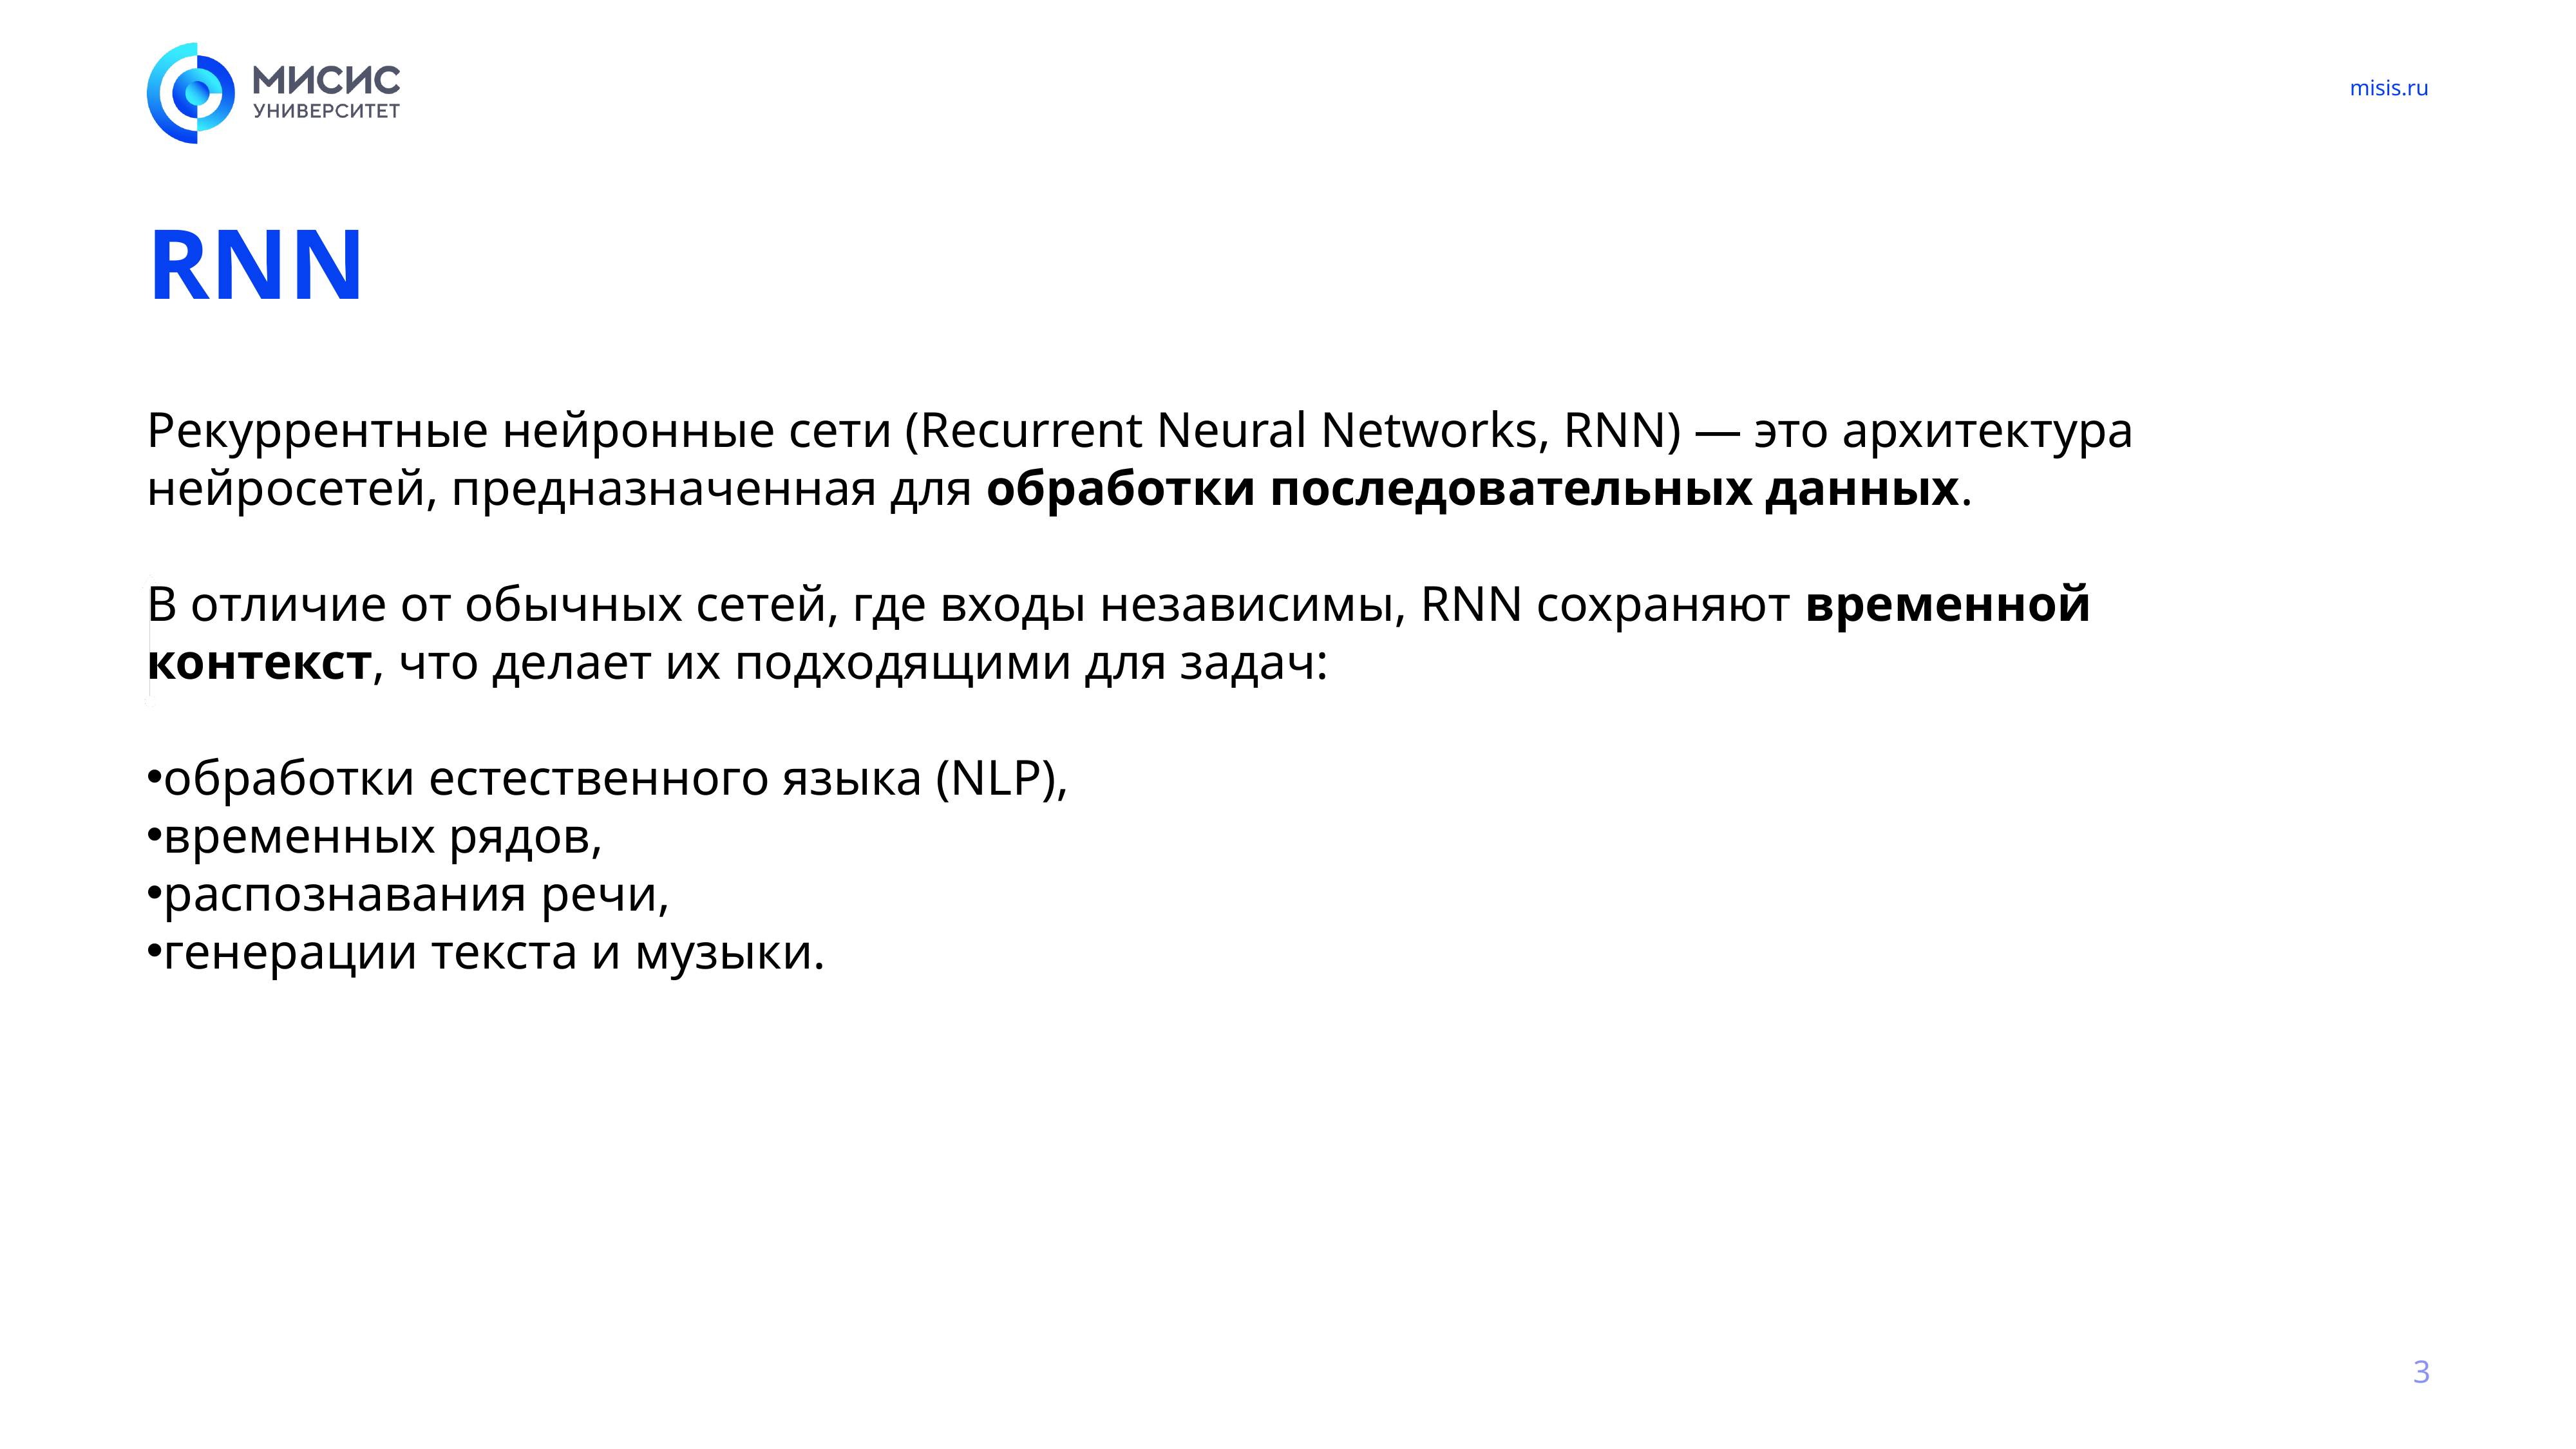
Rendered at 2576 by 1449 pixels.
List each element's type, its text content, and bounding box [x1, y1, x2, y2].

slide_number 3 [2092, 1334, 2441, 1412]
text_box Рекуррентные нейронные сети (Recurrent Neural Networks, RNN) — это архитектура нейросетей, предназначенная для обработки последовательных данных. В отличие от обычных сетей, где входы независимы, RNN сохраняют временной контекст, что делает их подходящими для задач: обработки естественного языка (NLP), временных рядов, распознавания речи, генерации текста и музыки. [137, 394, 2215, 983]
title RNN [137, 223, 1649, 341]
picture [147, 42, 401, 144]
